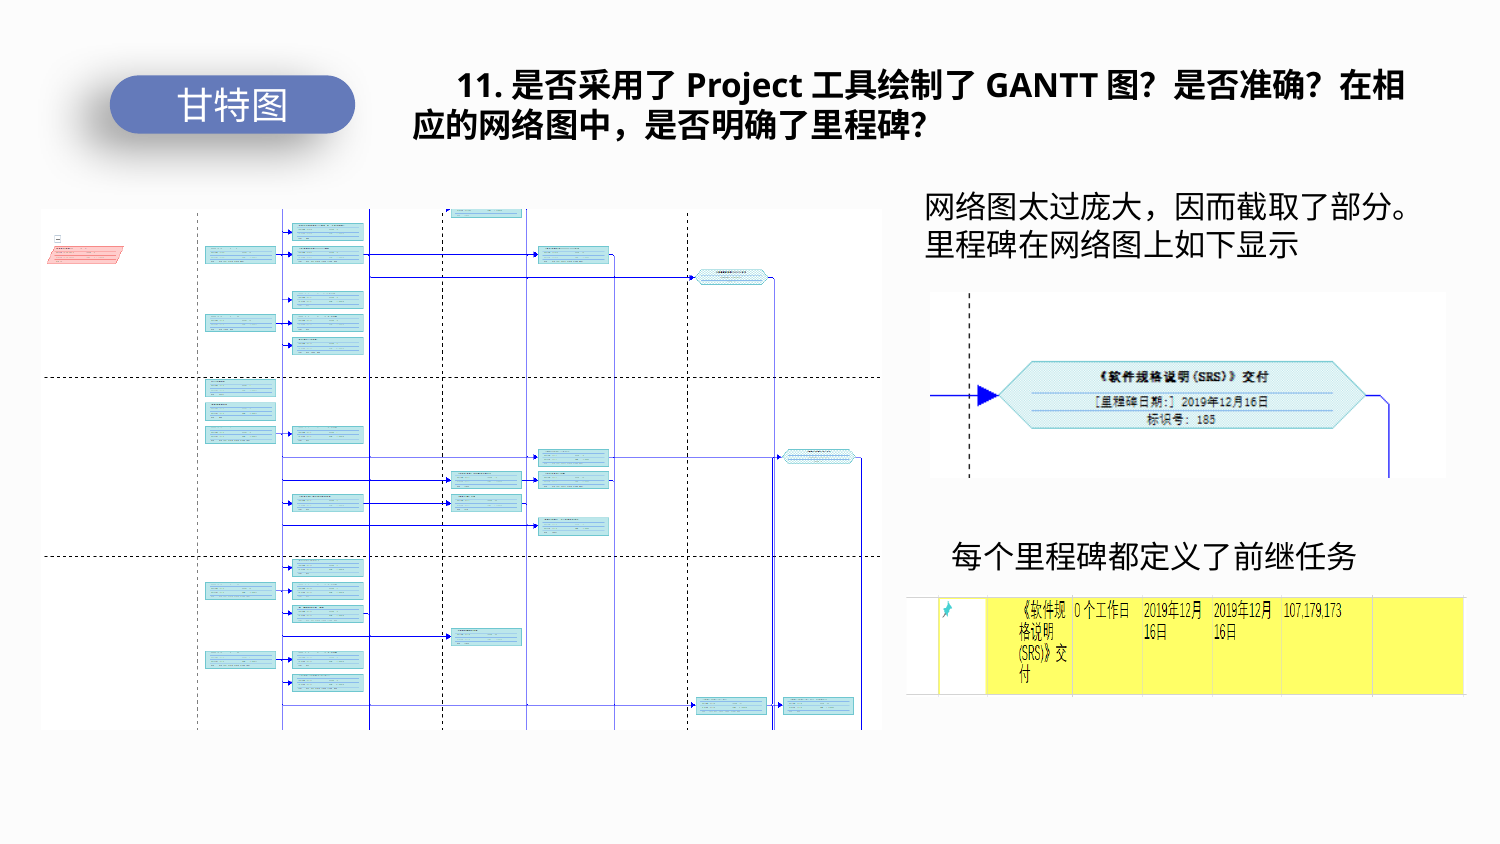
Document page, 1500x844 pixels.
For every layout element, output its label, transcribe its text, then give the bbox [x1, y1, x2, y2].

text_box 甘特图 [109, 75, 356, 134]
text_box 网络图太过庞大，因而截取了部分。 里程碑在网络图上如下显示 [865, 180, 1500, 270]
text_box 每个里程碑都定义了前继任务 [893, 529, 1500, 582]
picture [40, 208, 882, 730]
picture [930, 292, 1446, 478]
text_box 11.是否采用了Project工具绘制了GANTT图？是否准确？在相应的网络图中，是否明确了里程碑？ [397, 56, 1430, 152]
picture [905, 595, 1467, 697]
